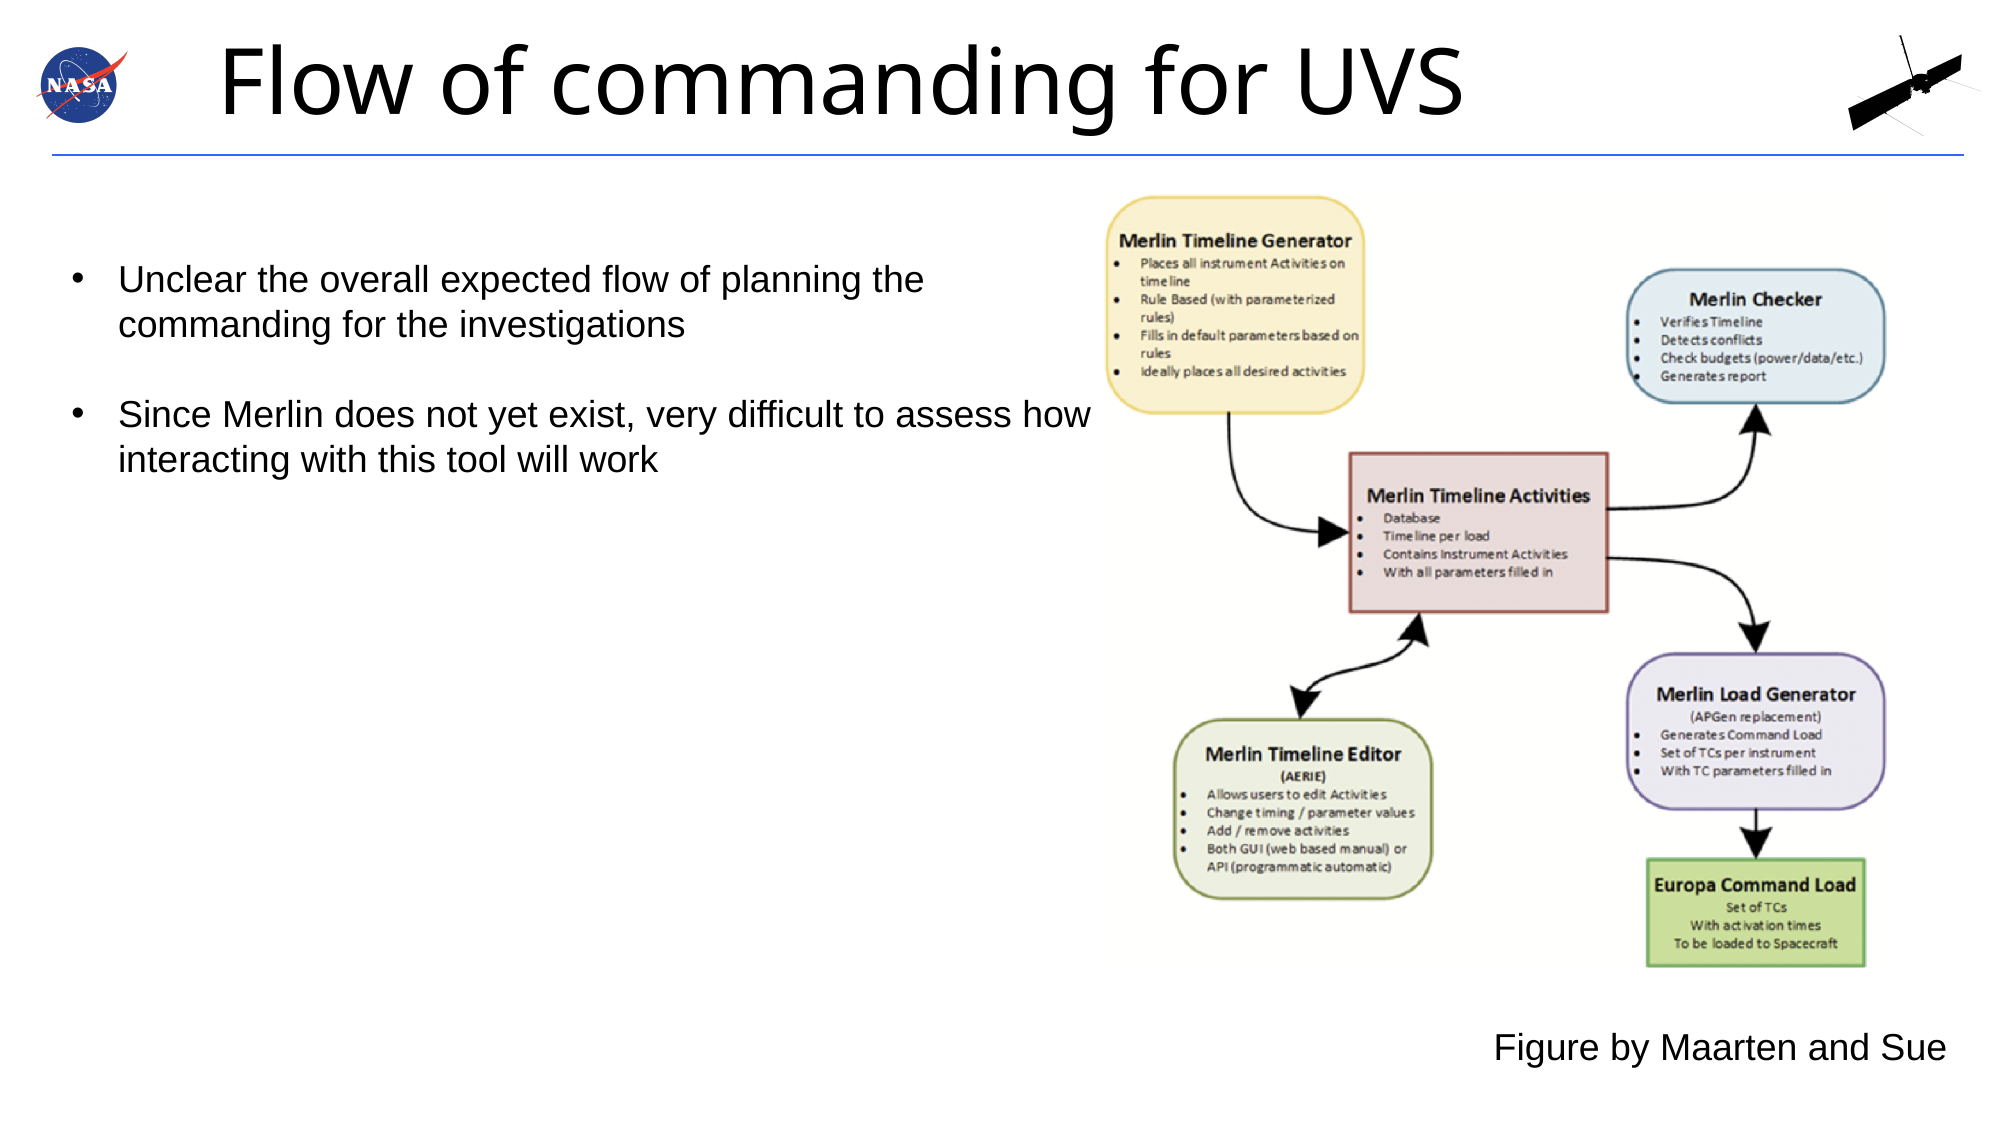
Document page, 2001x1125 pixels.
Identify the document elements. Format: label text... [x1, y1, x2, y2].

picture [1848, 35, 1981, 136]
title Flow of commanding for UVS [202, 17, 1798, 152]
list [1032, 176, 1920, 991]
text_box Unclear the overall expected flow of planning the commanding for the investigations Since Merlin does not yet exist, very difficult to assess how interacting with this tool will work [56, 247, 1032, 533]
text_box Figure by Maarten and Sue [1478, 1015, 1963, 1076]
